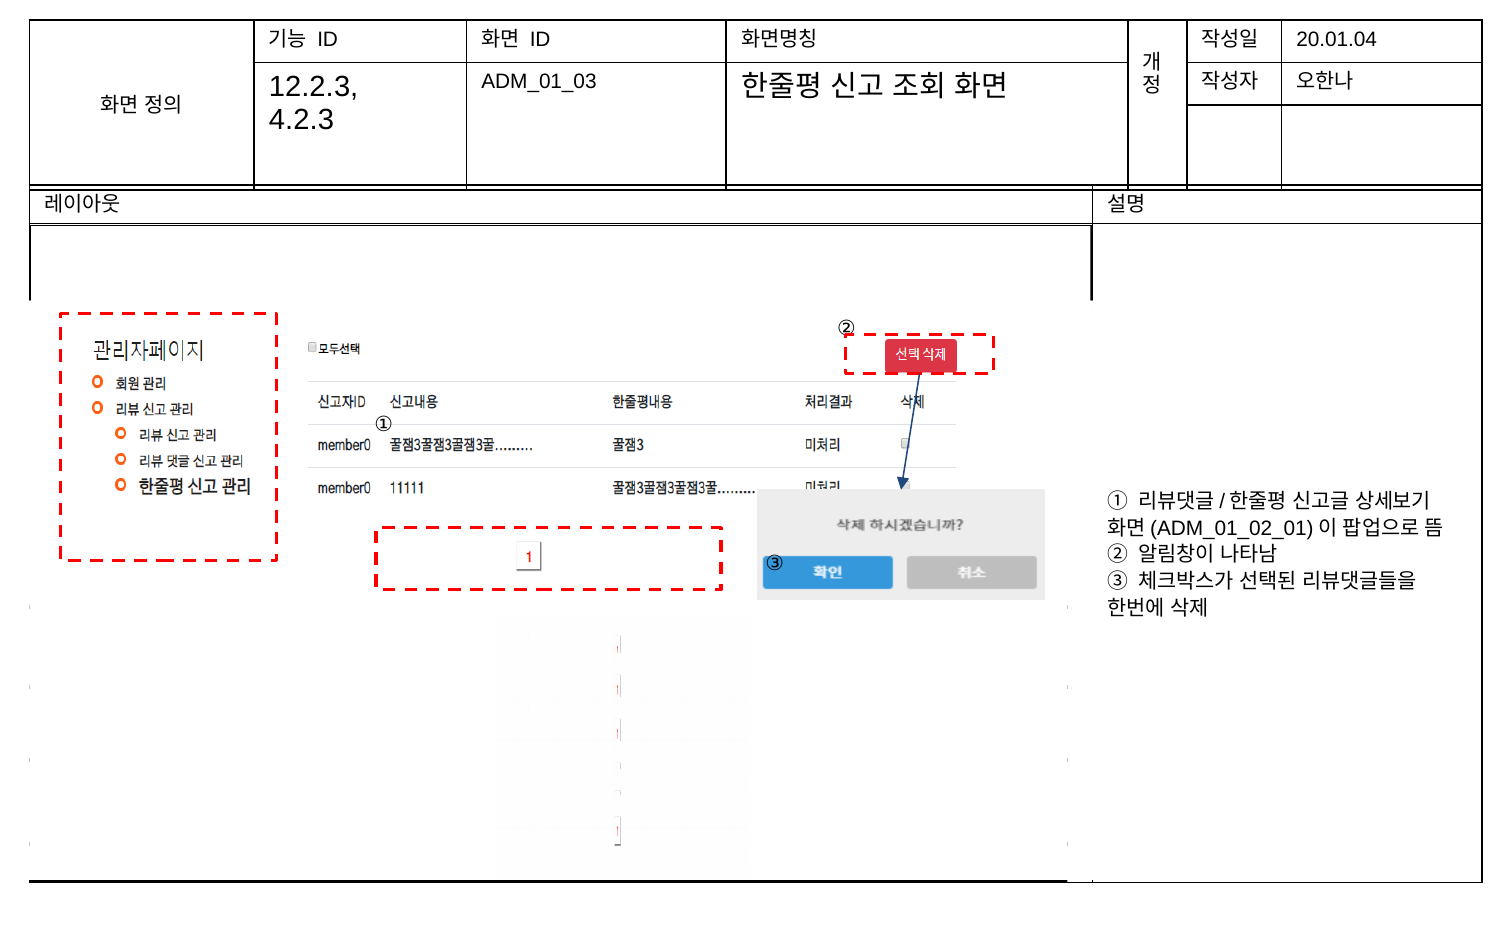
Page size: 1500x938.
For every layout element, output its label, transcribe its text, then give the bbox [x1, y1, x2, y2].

table_cell 12.2.3, 4.2.3 [255, 63, 466, 189]
table_header 화면 정의 [30, 21, 253, 189]
table_cell 오한나 [1282, 63, 1481, 104]
table_header 개정 [1129, 21, 1186, 189]
table_header 레이아웃 [30, 191, 1092, 223]
table_cell ① 리뷰댓글/한줄평 신고글 상세보기 화면(ADM_01_02_01)이 팝업으로 뜸 ② 알림창이 나타남 ③ 체크박스가 선택된 리뷰댓글들을 한번에 삭제 [1093, 224, 1481, 882]
table_header 설명 [1093, 191, 1481, 223]
table_cell ADM_01_03 [467, 63, 725, 189]
table_header 기능 ID [255, 21, 466, 62]
table_cell [1188, 106, 1281, 189]
table_header 20.01.04 [1282, 21, 1481, 62]
picture [29, 225, 1093, 884]
table_header 작성일 [1188, 21, 1281, 62]
table_header 화면 ID [467, 21, 725, 62]
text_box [900, 373, 920, 491]
table_header 화면명칭 [727, 21, 1127, 62]
table_cell 한줄평 신고 조회 화면 [727, 63, 1127, 189]
table_cell [1282, 106, 1481, 189]
table_cell 작성자 [1188, 63, 1281, 104]
